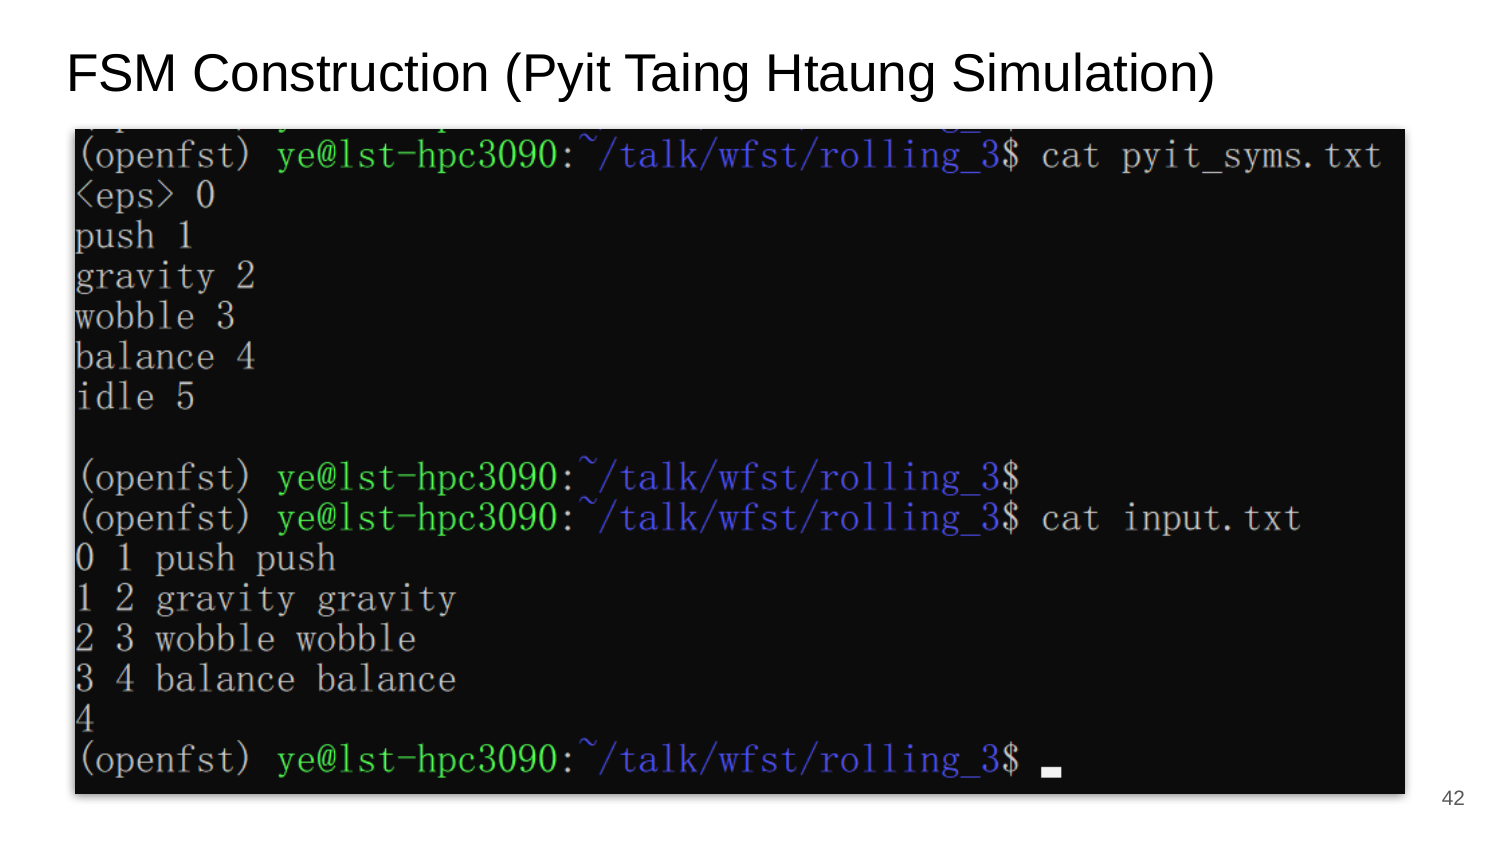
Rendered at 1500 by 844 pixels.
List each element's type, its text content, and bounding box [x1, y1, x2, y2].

slide_number ‹#› [1389, 764, 1480, 830]
picture [74, 129, 1406, 794]
title FSM Construction (Pyit Taing Htaung Simulation) [51, 23, 1449, 117]
